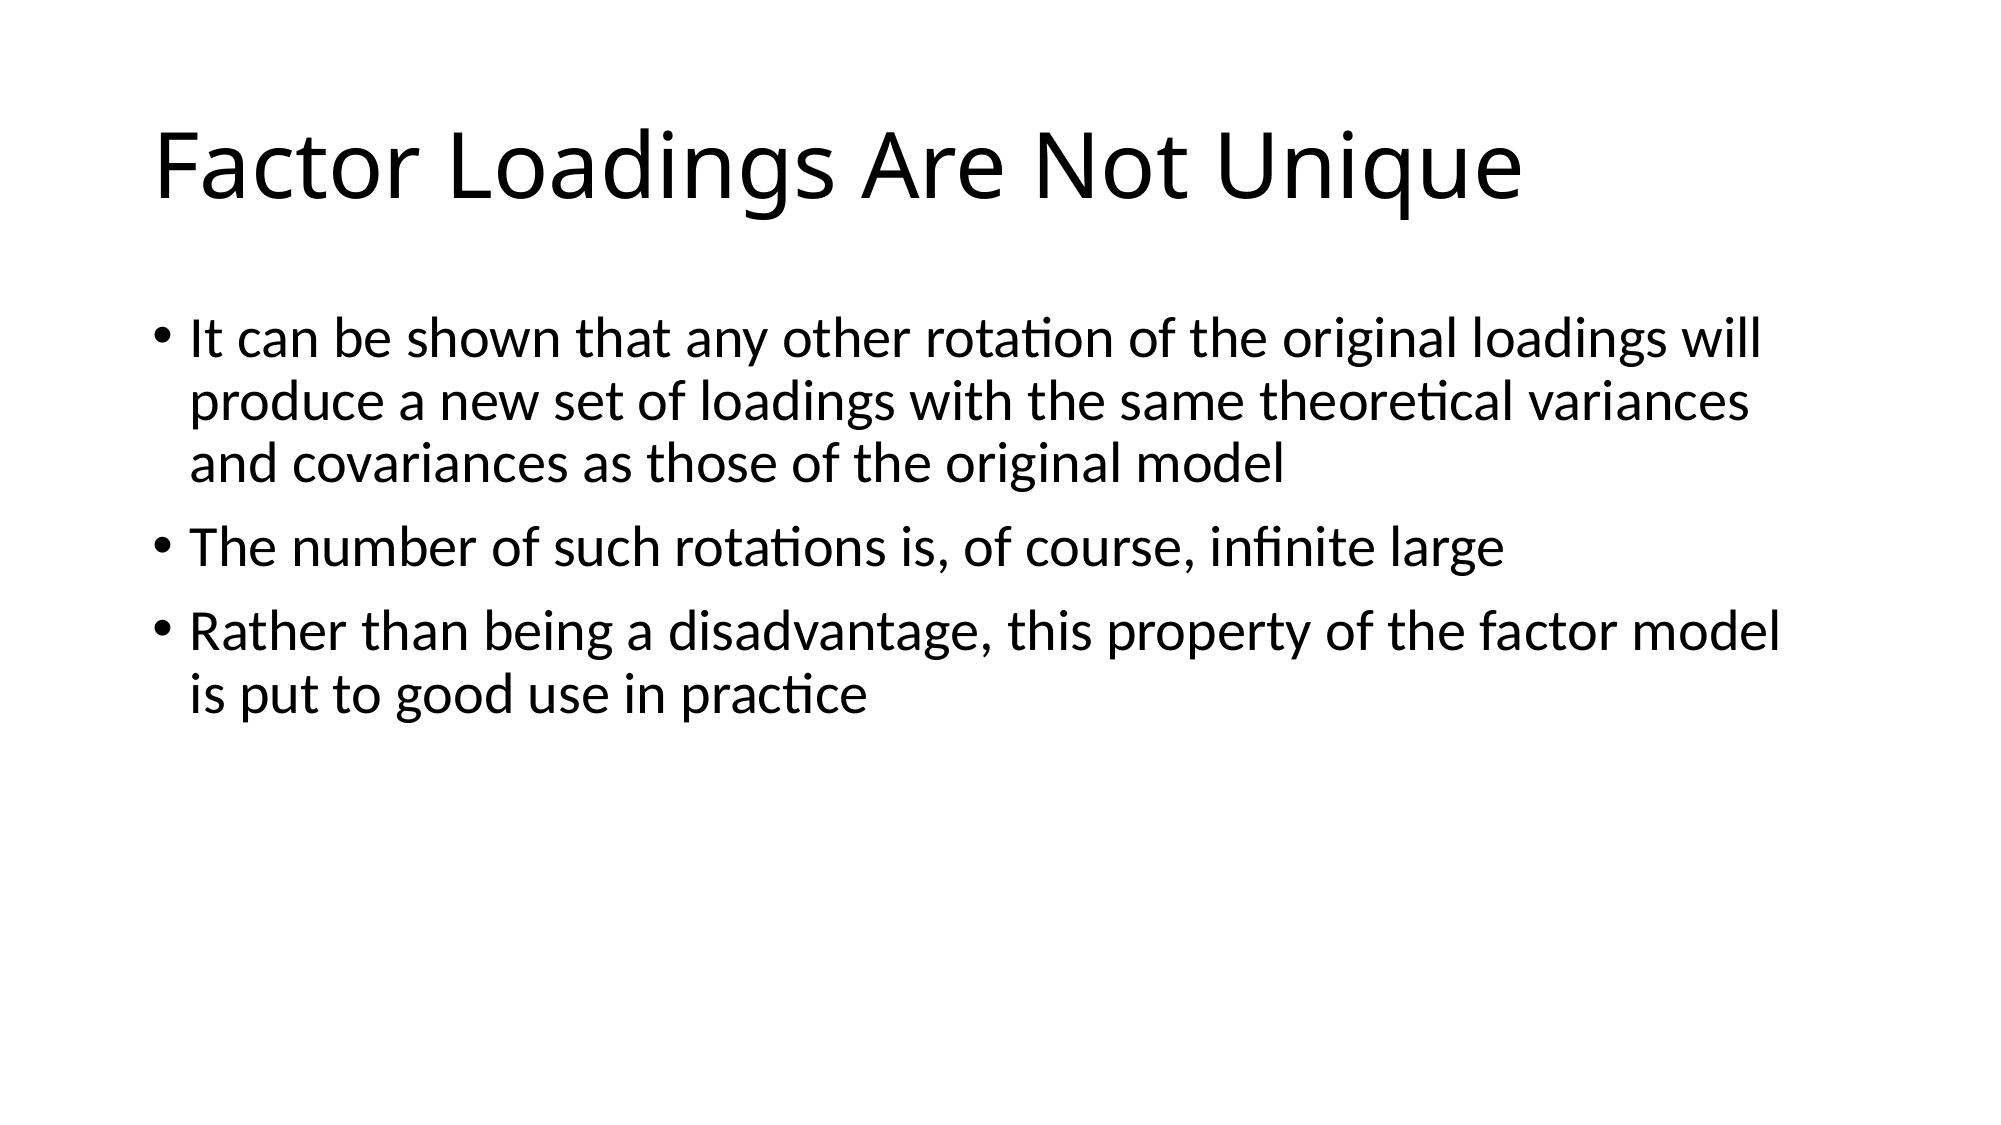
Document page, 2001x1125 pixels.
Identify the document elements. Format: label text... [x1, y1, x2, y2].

title Factor Loadings Are Not Unique [137, 59, 1863, 278]
list It can be shown that any other rotation of the original loadings will produce a new set of loadings with the same theoretical variances and covariances as those of the original model The number of such rotations is, of course, infinite large Rather than being a disadvantage, this property of the factor model is put to good use in practice [137, 299, 1830, 1014]
